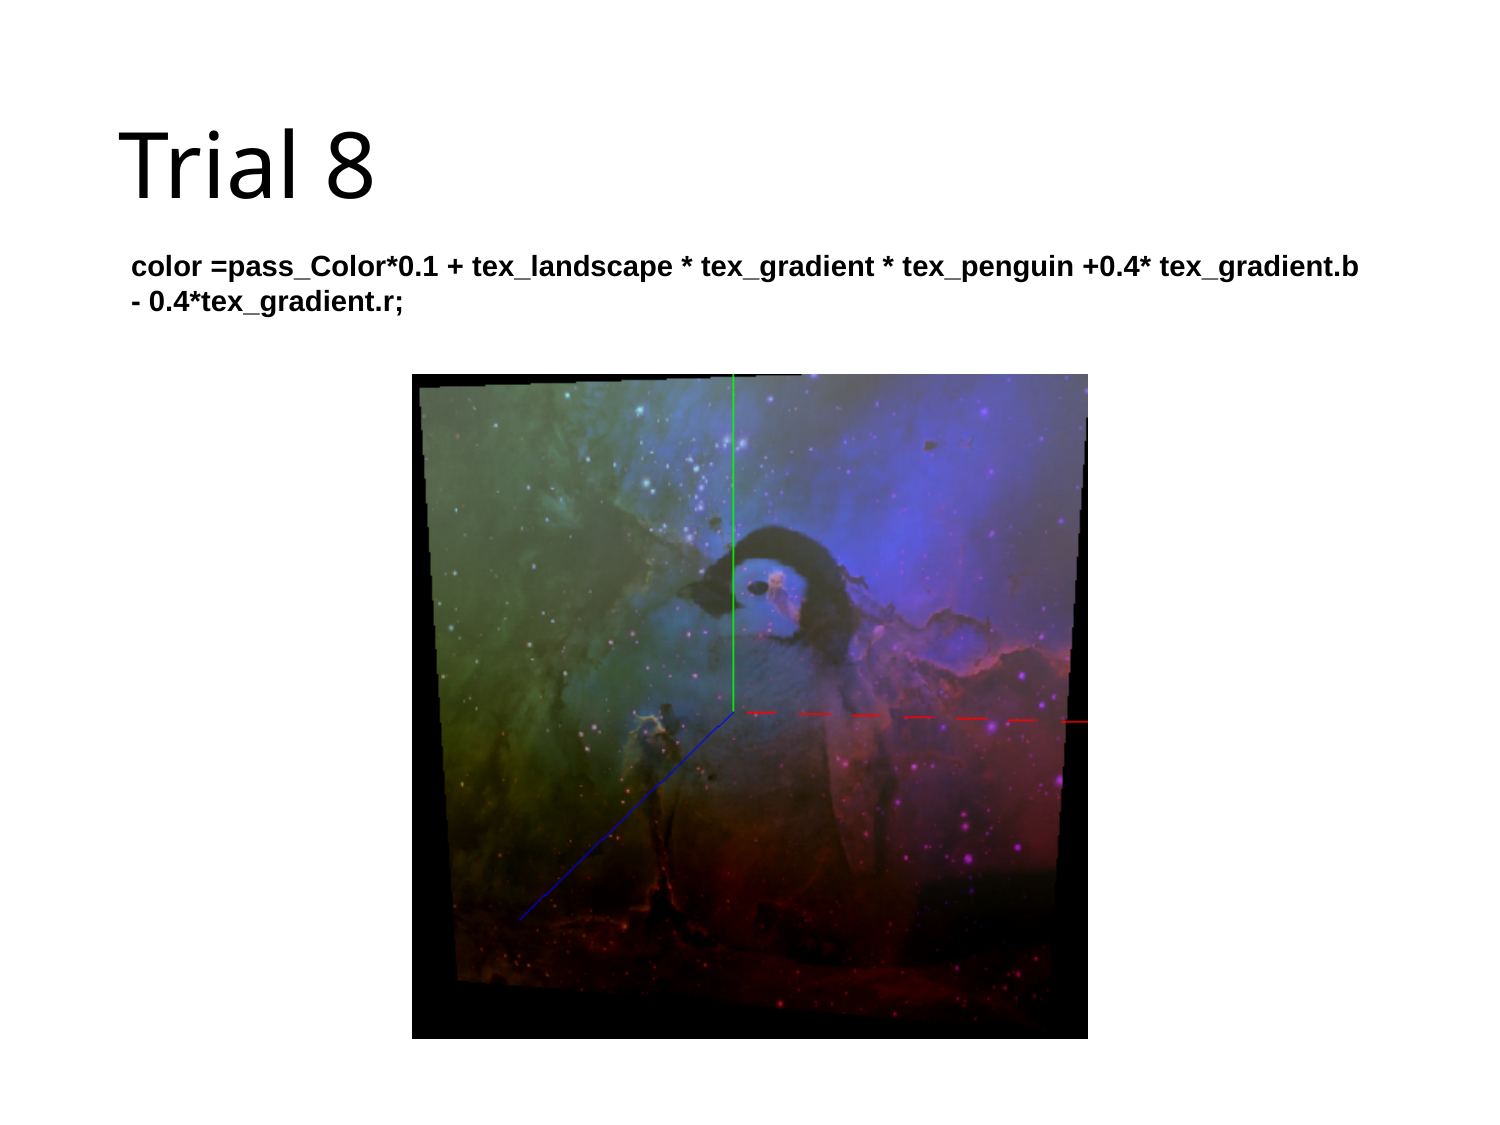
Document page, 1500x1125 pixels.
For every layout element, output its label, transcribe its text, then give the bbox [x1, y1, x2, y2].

picture [412, 374, 1088, 1039]
title Trial 8 [103, 59, 1397, 278]
text_box color =pass_Color*0.1 + tex_landscape * tex_gradient * tex_penguin +0.4* tex_gradient.b - 0.4*tex_gradient.r; [116, 239, 1384, 325]
